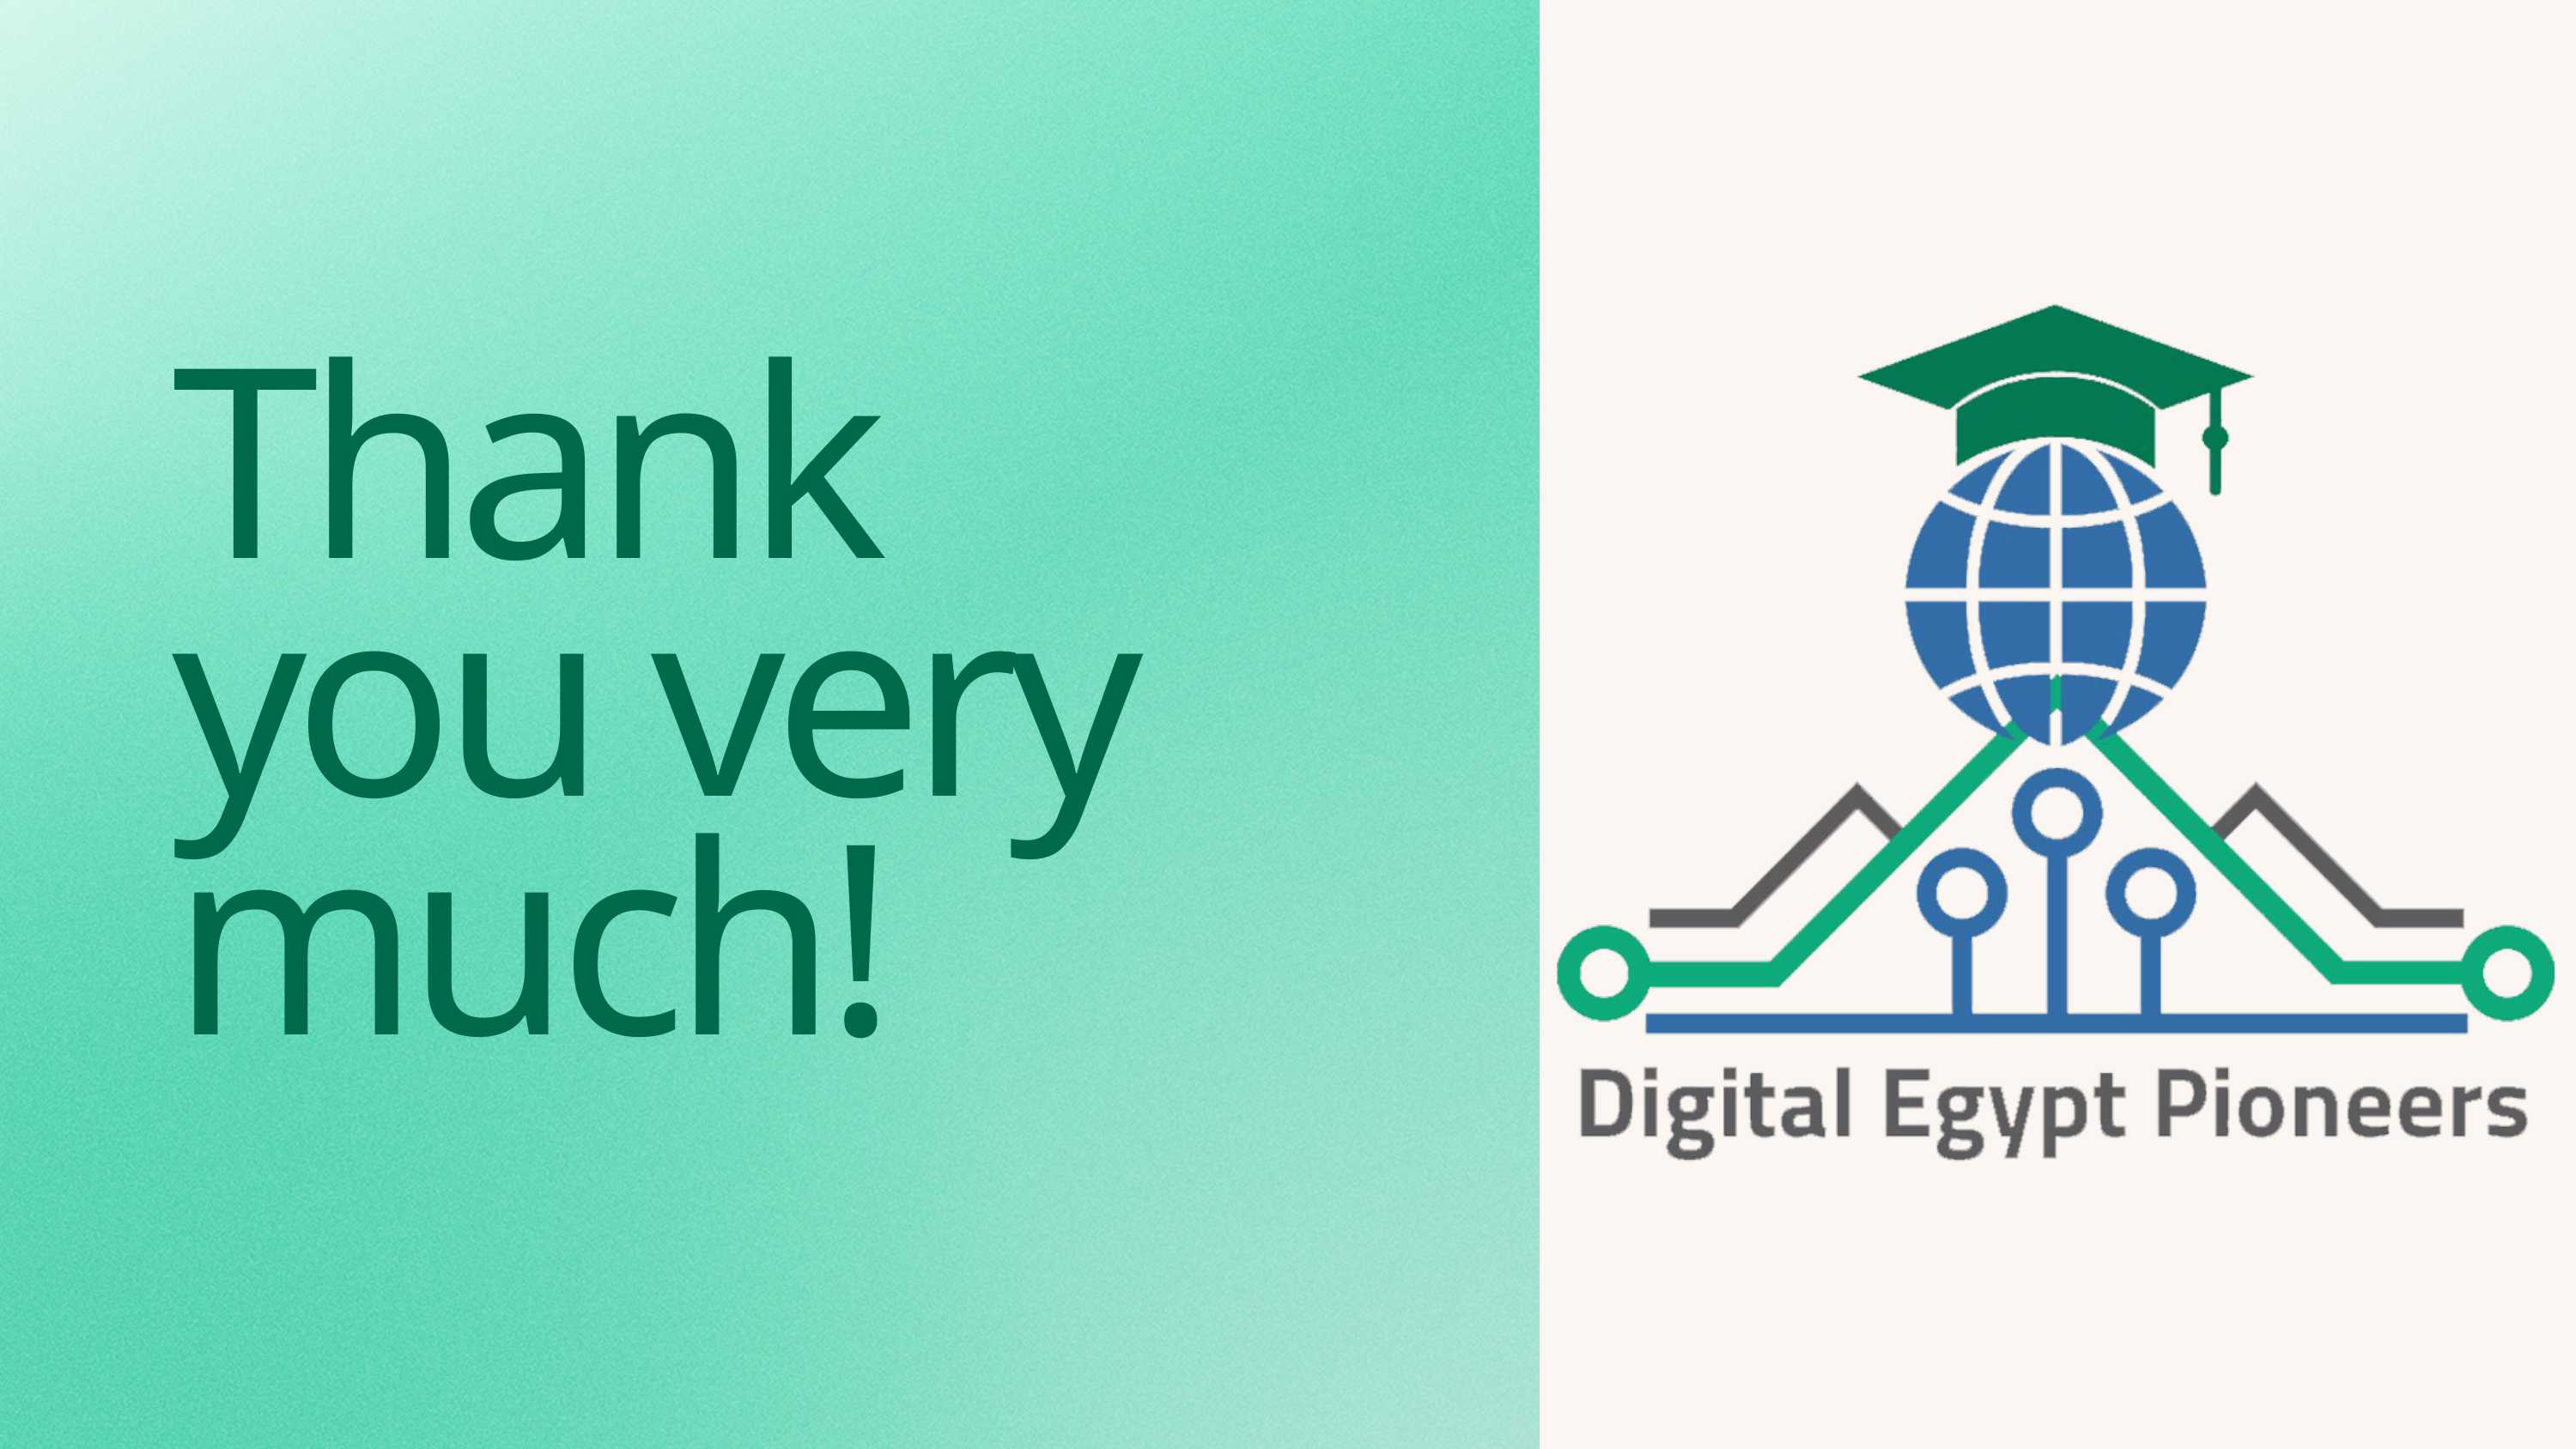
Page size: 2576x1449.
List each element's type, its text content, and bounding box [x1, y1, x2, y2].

text_box [0, 0, 1540, 1449]
picture [1556, 281, 2555, 1199]
text_box Thank you very much! [171, 373, 1319, 1088]
